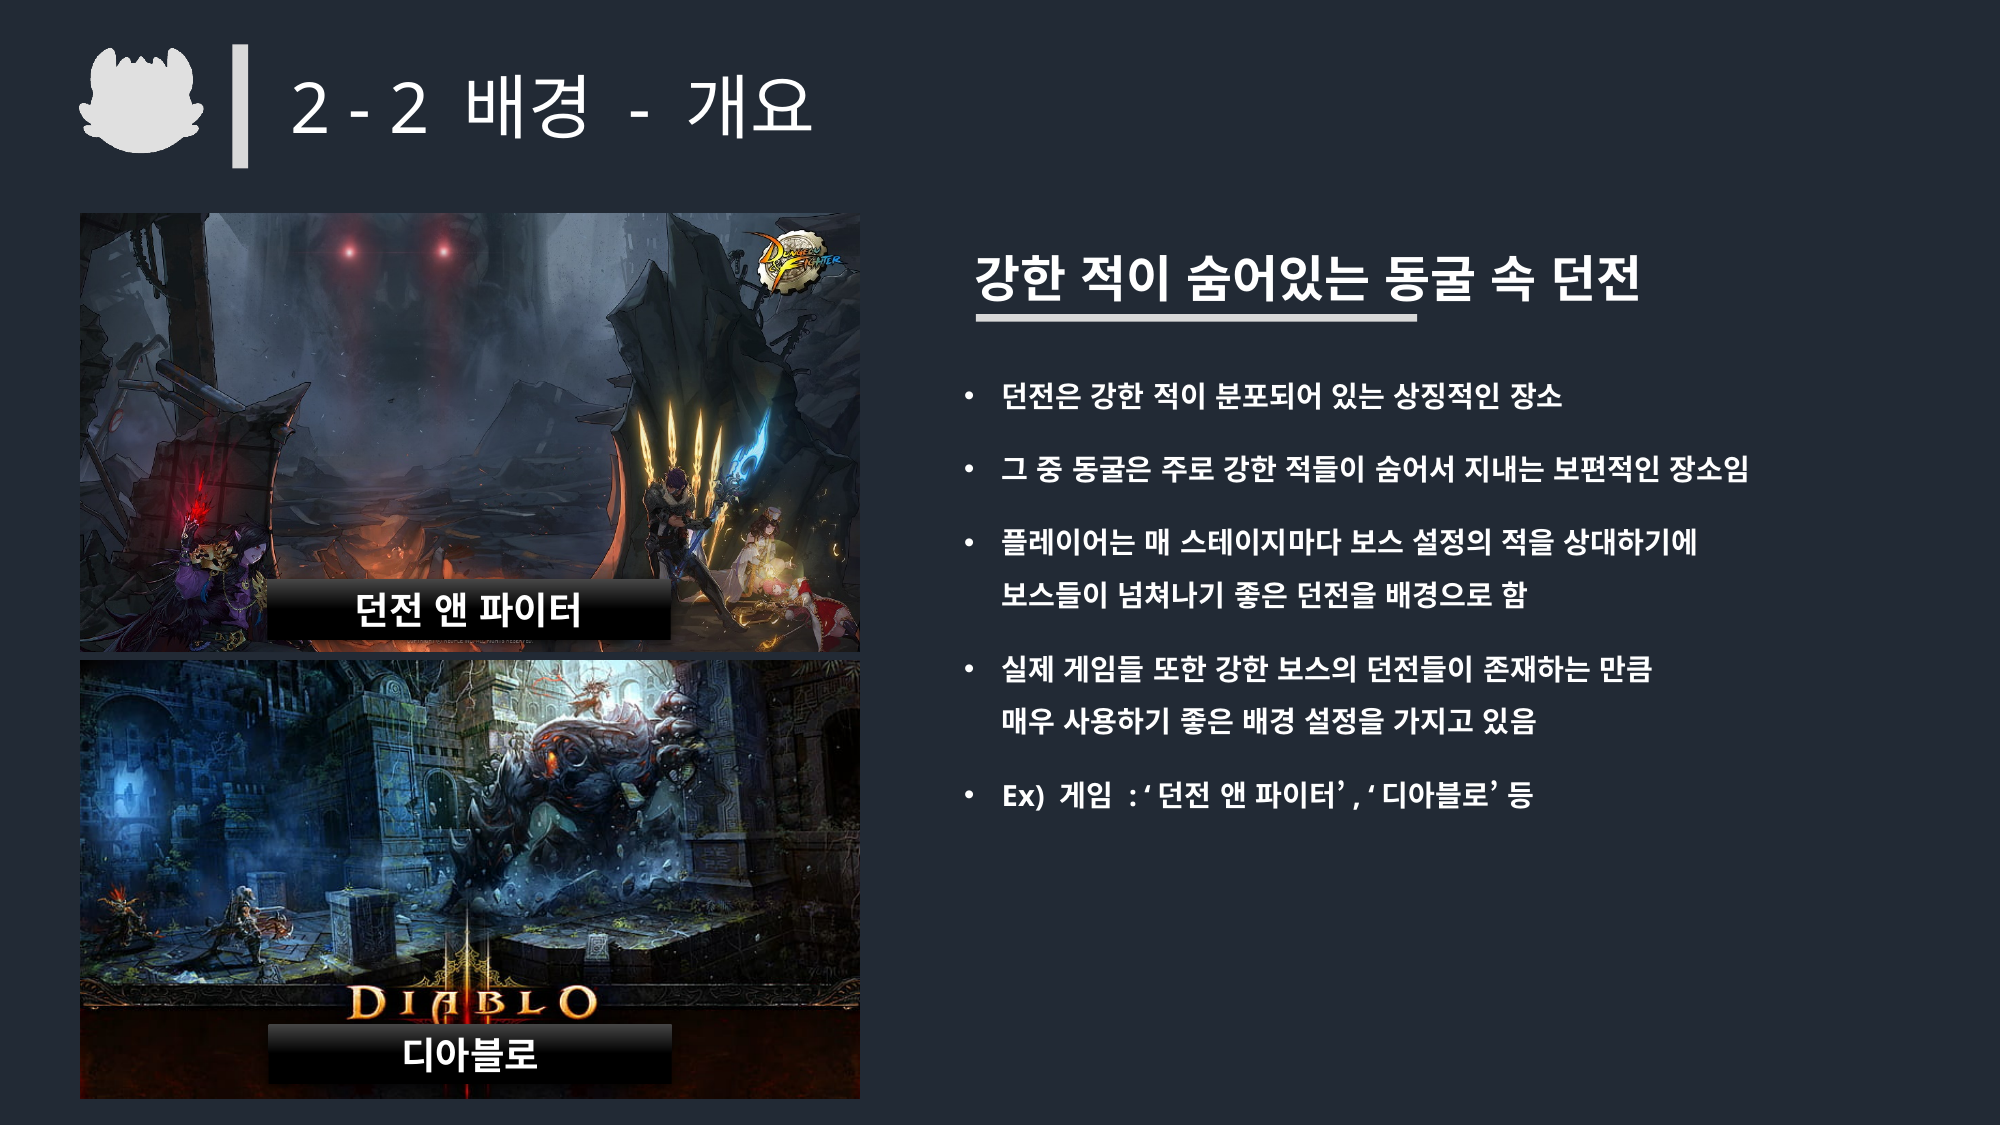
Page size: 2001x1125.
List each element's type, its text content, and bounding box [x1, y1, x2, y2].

text_box 강한 적이 숨어있는 동굴 속 던전 [959, 246, 1897, 322]
text_box 던전은 강한 적이 분포되어 있는 상징적인 장소 그 중 동굴은 주로 강한 적들이 숨어서 지내는 보편적인 장소임 플레이어는 매 스테이지마다 보스 설정의 적을 상대하기에 보스들이 넘쳐나기 좋은 던전을 배경으로 함 실제 게임들 또한 강한 보스의 던전들이 존재하는 만큼 매우 사용하기 좋은 배경 설정을 가지고 있음 Ex) 게임 : ‘던전 앤 파이터’, ‘디아블로’ 등 [949, 352, 1897, 1013]
picture [80, 213, 860, 652]
picture [80, 660, 860, 1100]
text_box [231, 43, 249, 169]
picture [75, 44, 205, 156]
title 2 - 2 배경 - 개요 [275, 64, 1734, 156]
text_box [975, 313, 1418, 323]
